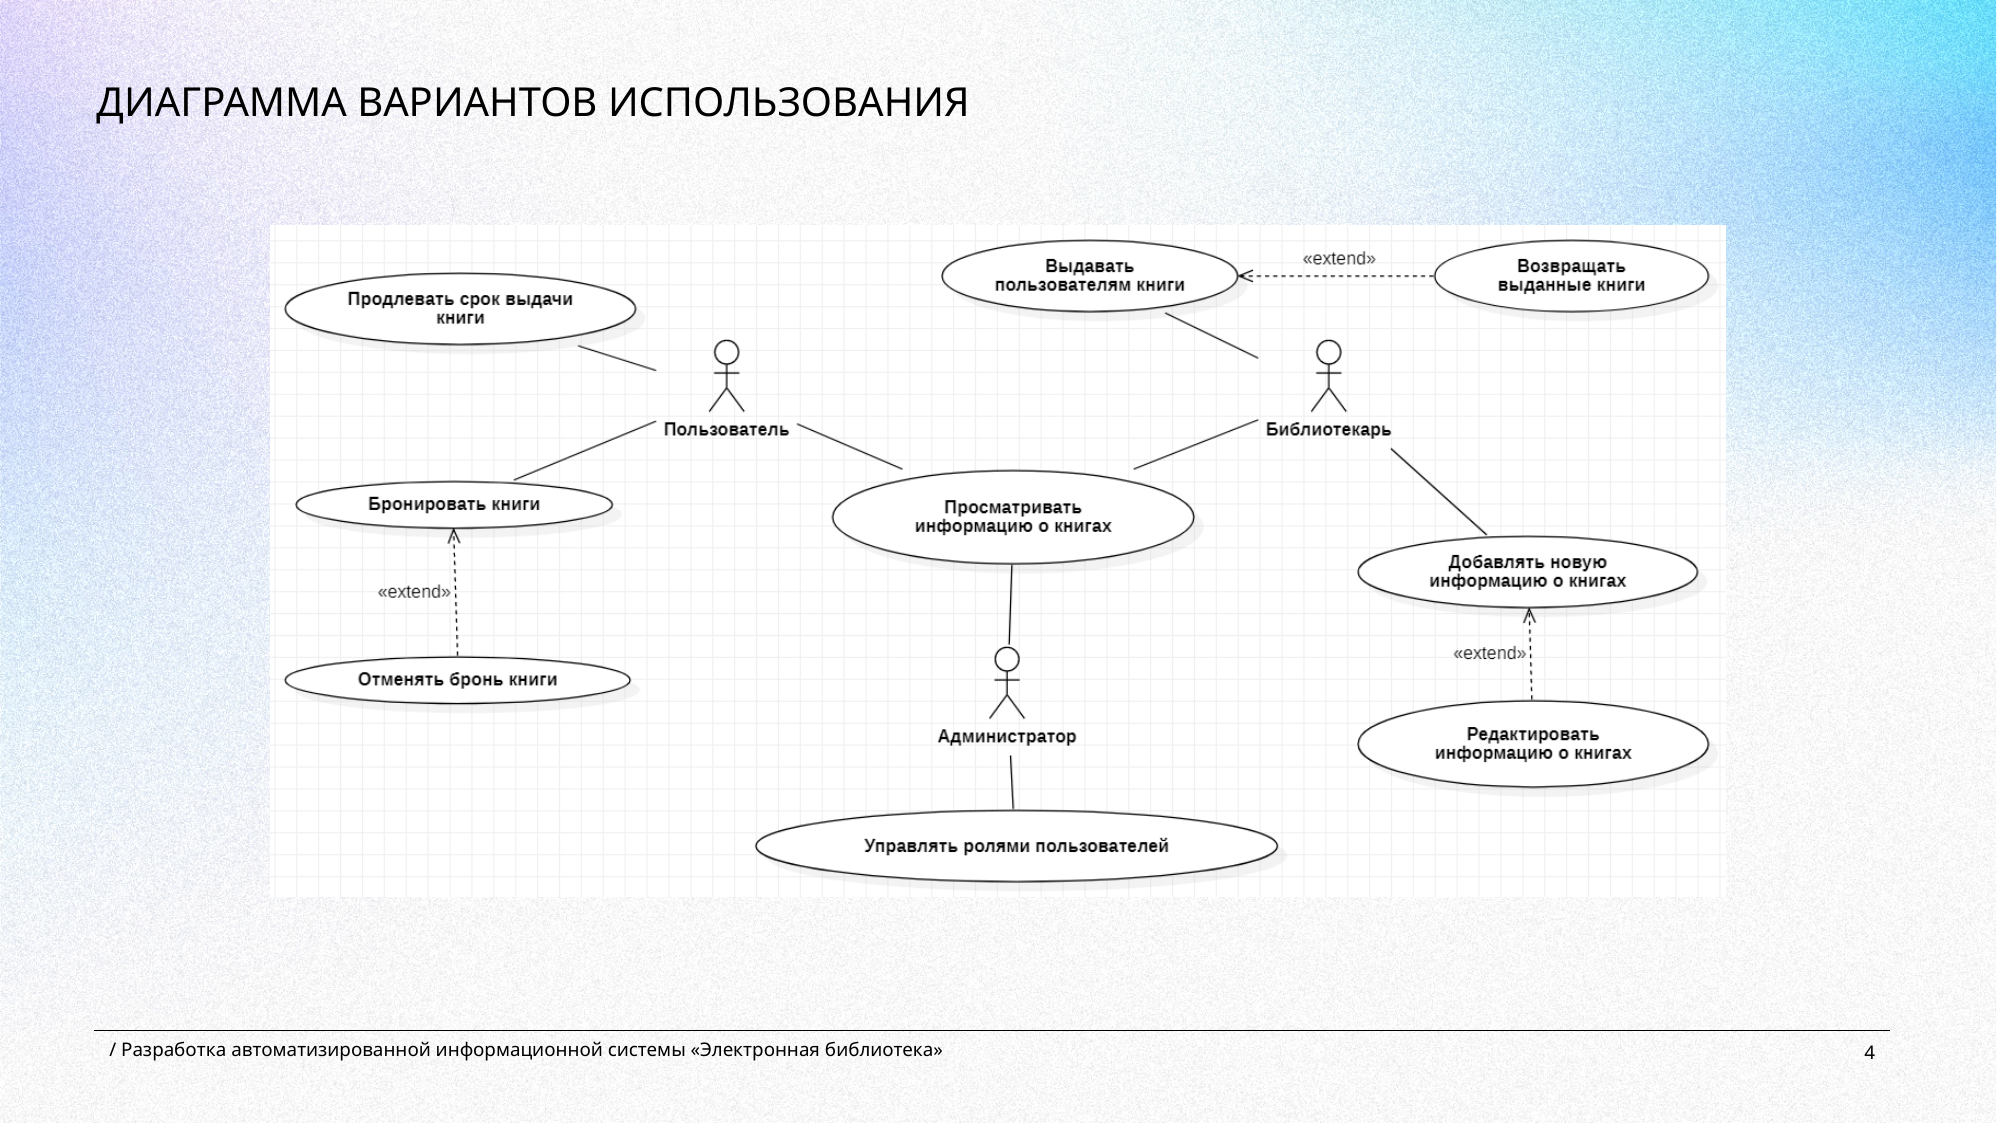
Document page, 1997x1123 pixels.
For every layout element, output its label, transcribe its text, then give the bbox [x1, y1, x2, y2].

slide_number 4 [1440, 1033, 1890, 1089]
picture [0, 0, 1997, 1123]
title ДИАГРАММА ВАРИАНТОВ ИСПОЛЬЗОВАНИЯ [81, 74, 1890, 133]
footer / Разработка автоматизированной информационной системы «Электронная библиотека» [94, 1030, 982, 1091]
